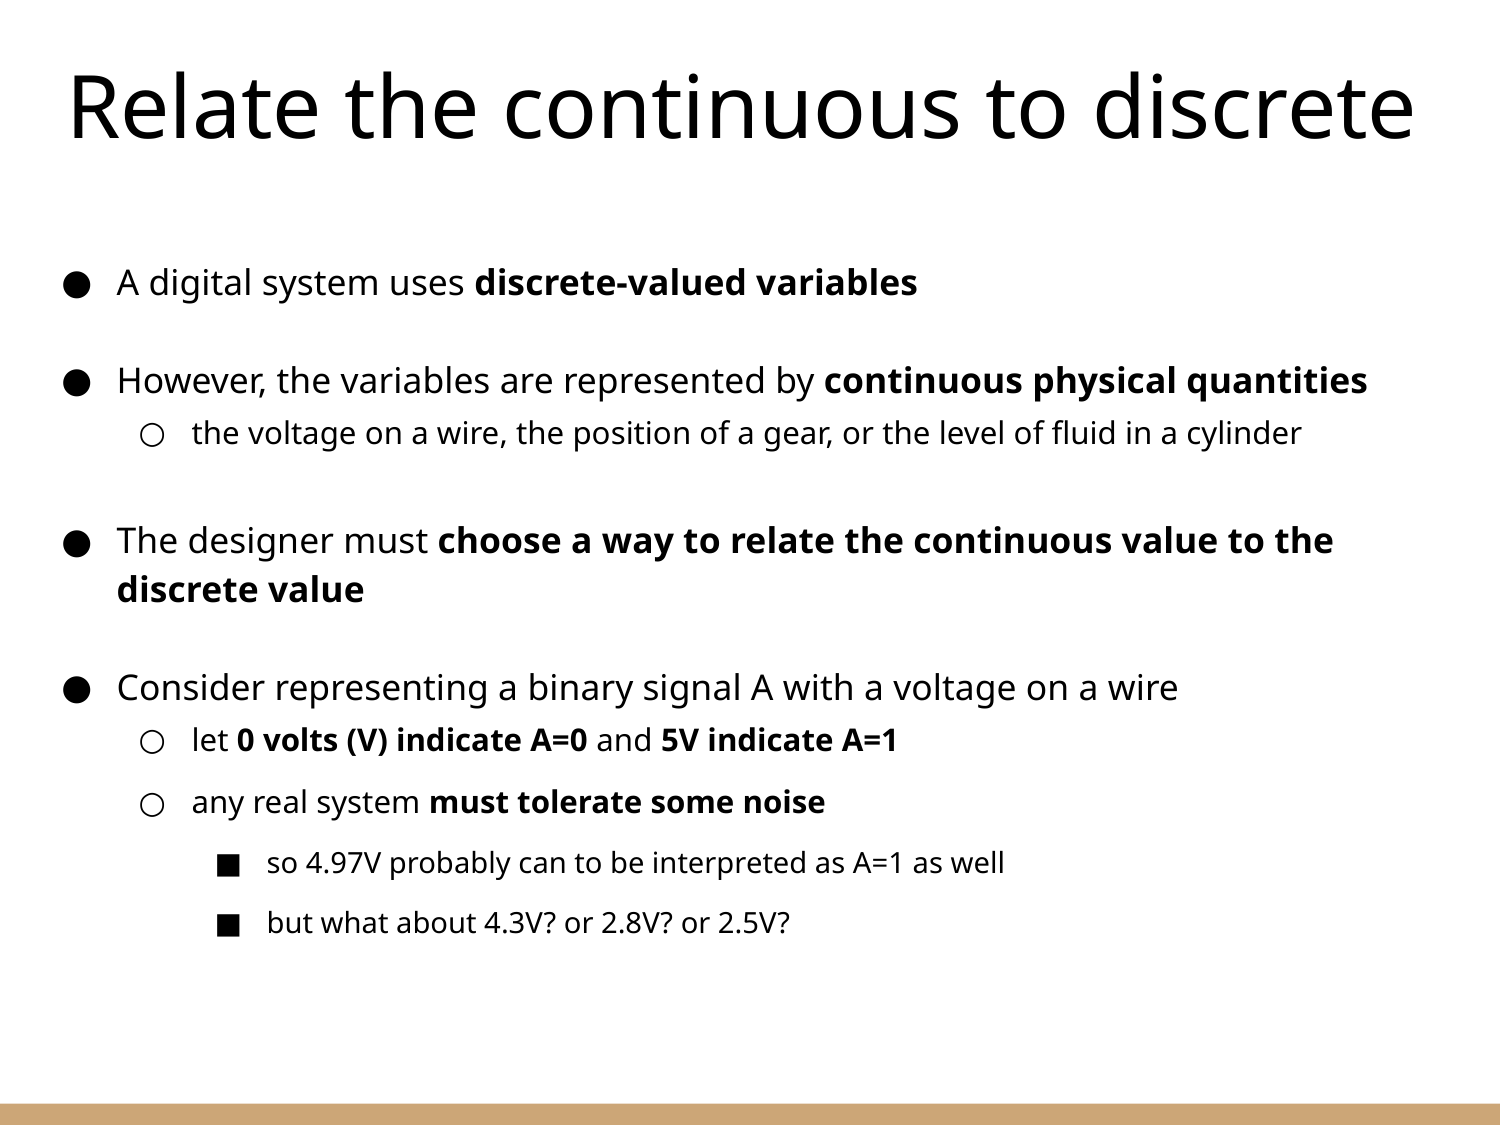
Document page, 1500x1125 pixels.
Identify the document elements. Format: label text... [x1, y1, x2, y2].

list A digital system uses discrete-valued variables However, the variables are represented by continuous physical quantities the voltage on a wire, the position of a gear, or the level of fluid in a cylinder The designer must choose a way to relate the continuous value to the discrete value Consider representing a binary signal A with a voltage on a wire let 0 volts (V) indicate A=0 and 5V indicate A=1 any real system must tolerate some noise so 4.97V probably can to be interpreted as A=1 as well but what about 4.3V? or 2.8V? or 2.5V? [26, 238, 1474, 987]
title Relate the continuous to discrete [51, 69, 1449, 172]
